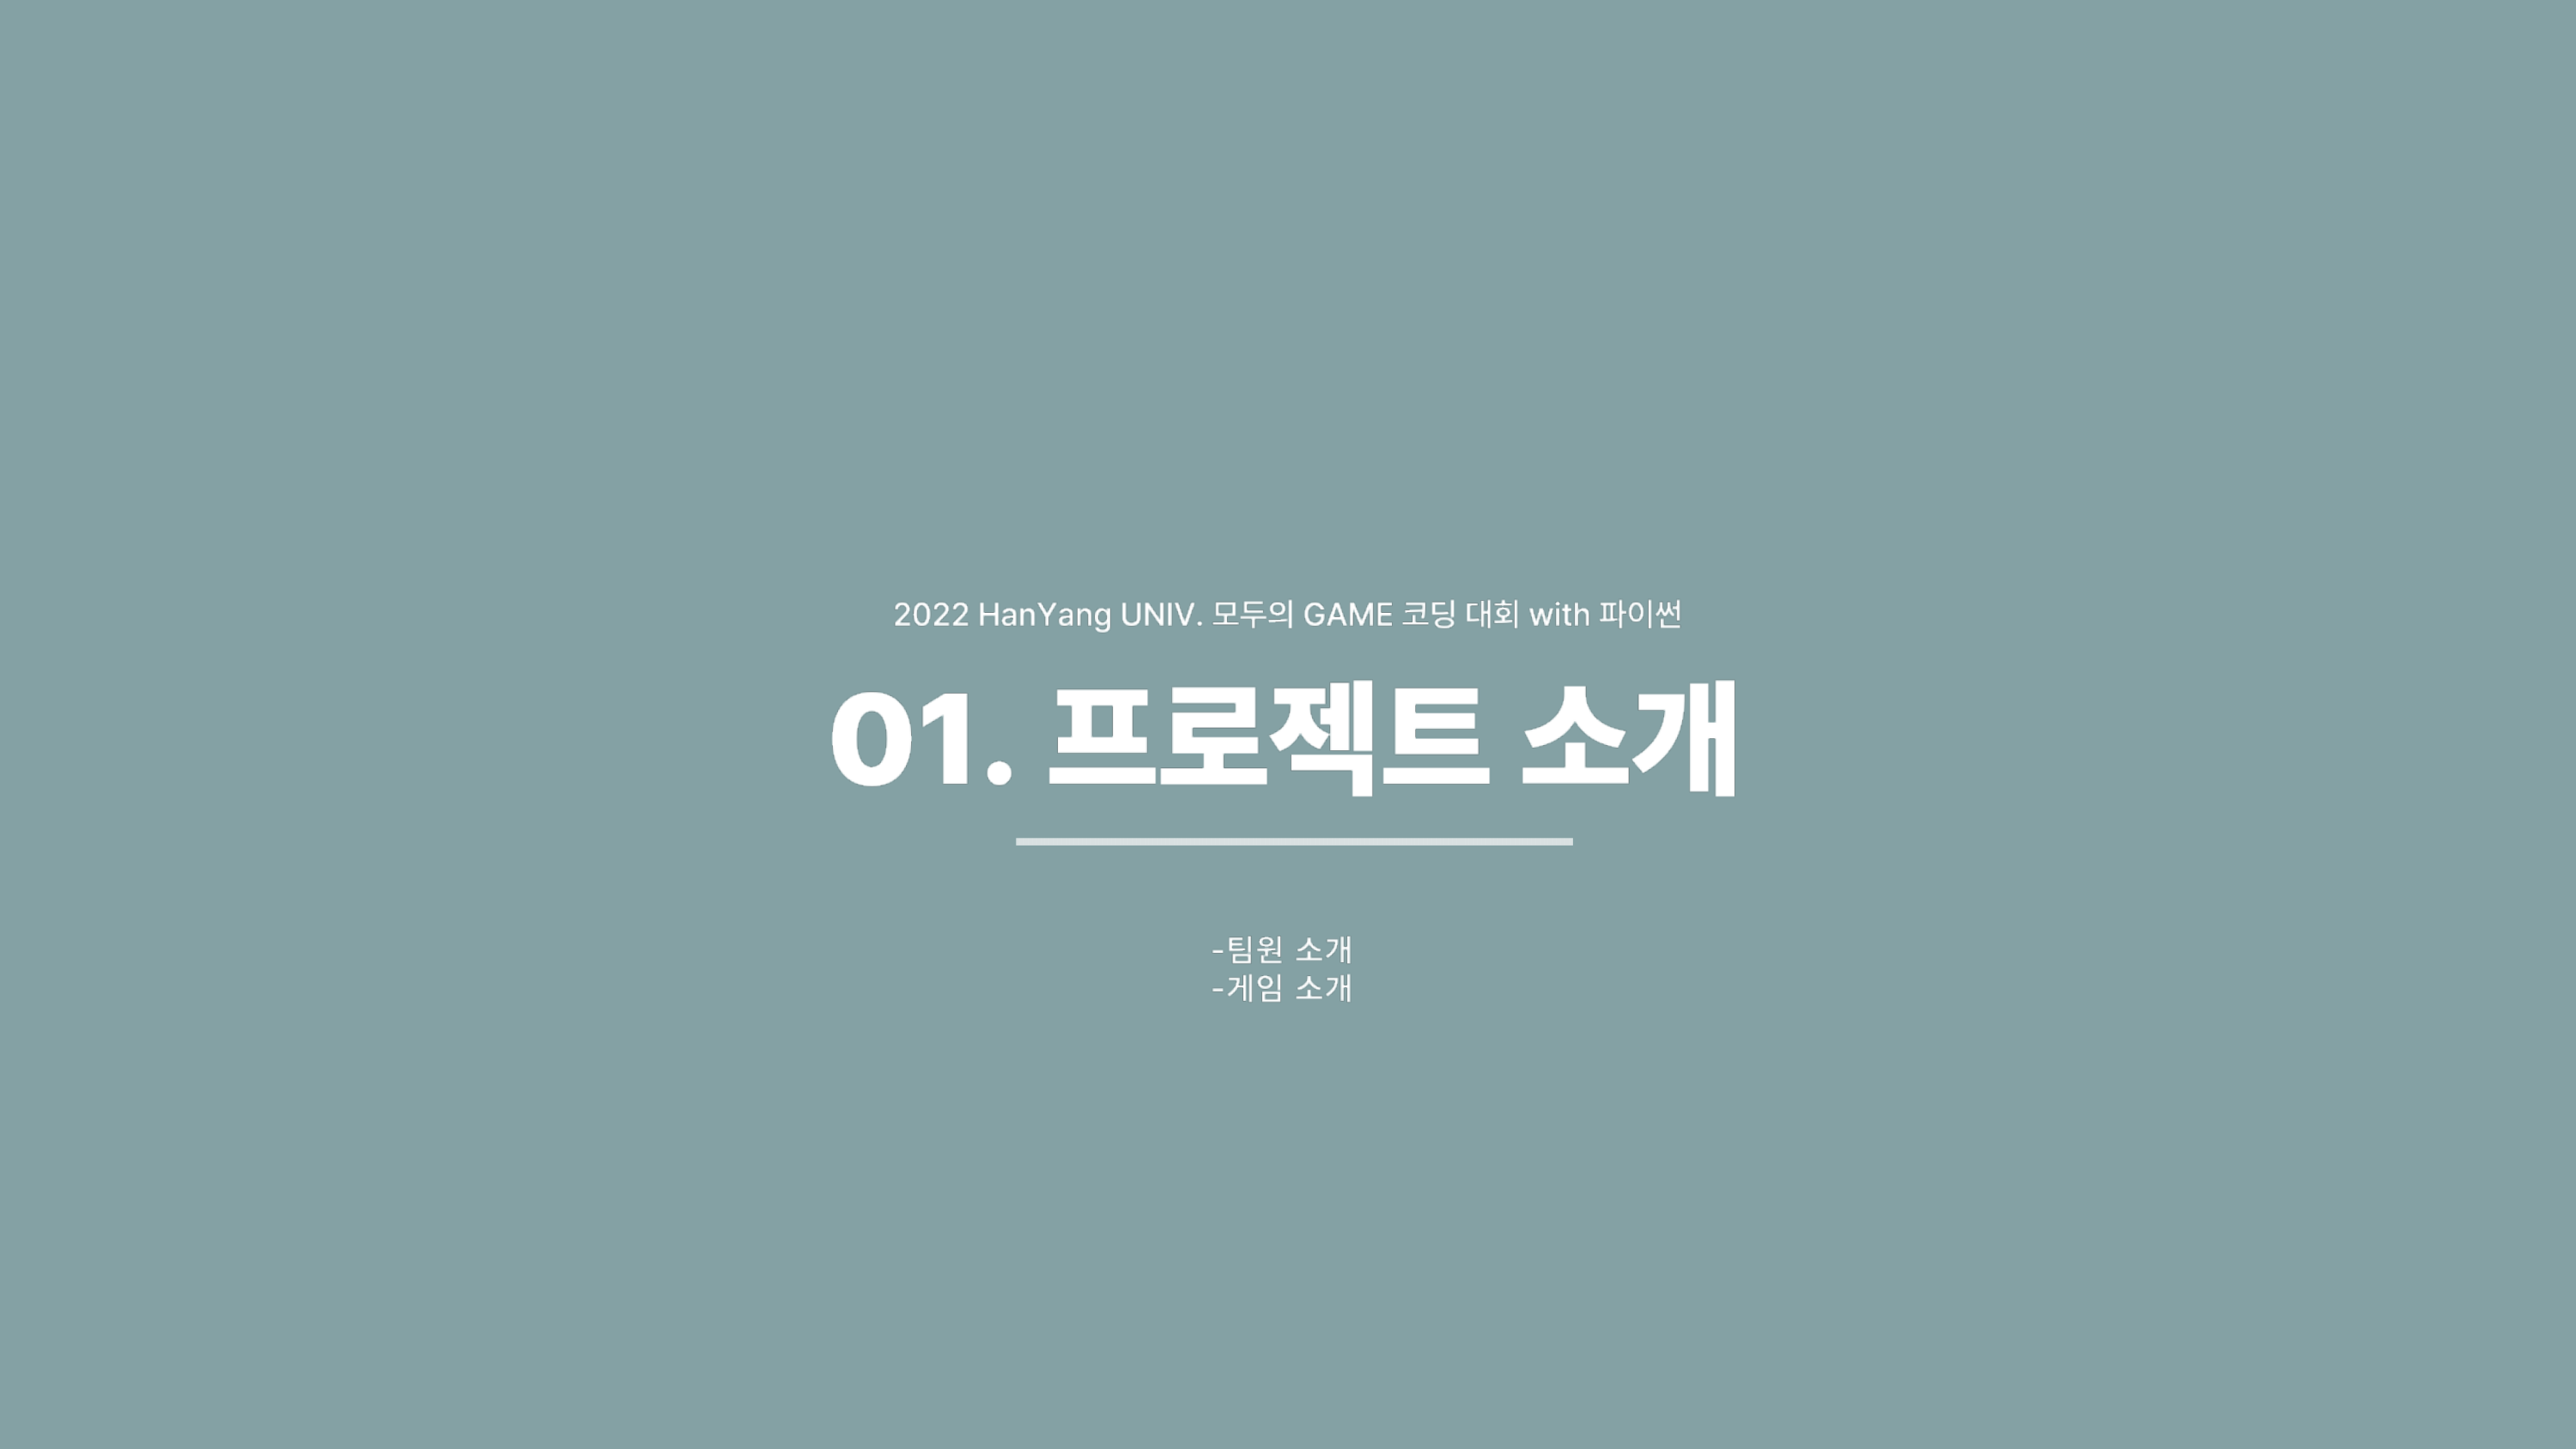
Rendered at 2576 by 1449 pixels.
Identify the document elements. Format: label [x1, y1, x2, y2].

text_box [1016, 838, 1574, 846]
picture [690, 587, 1795, 857]
picture [1206, 922, 1369, 1027]
